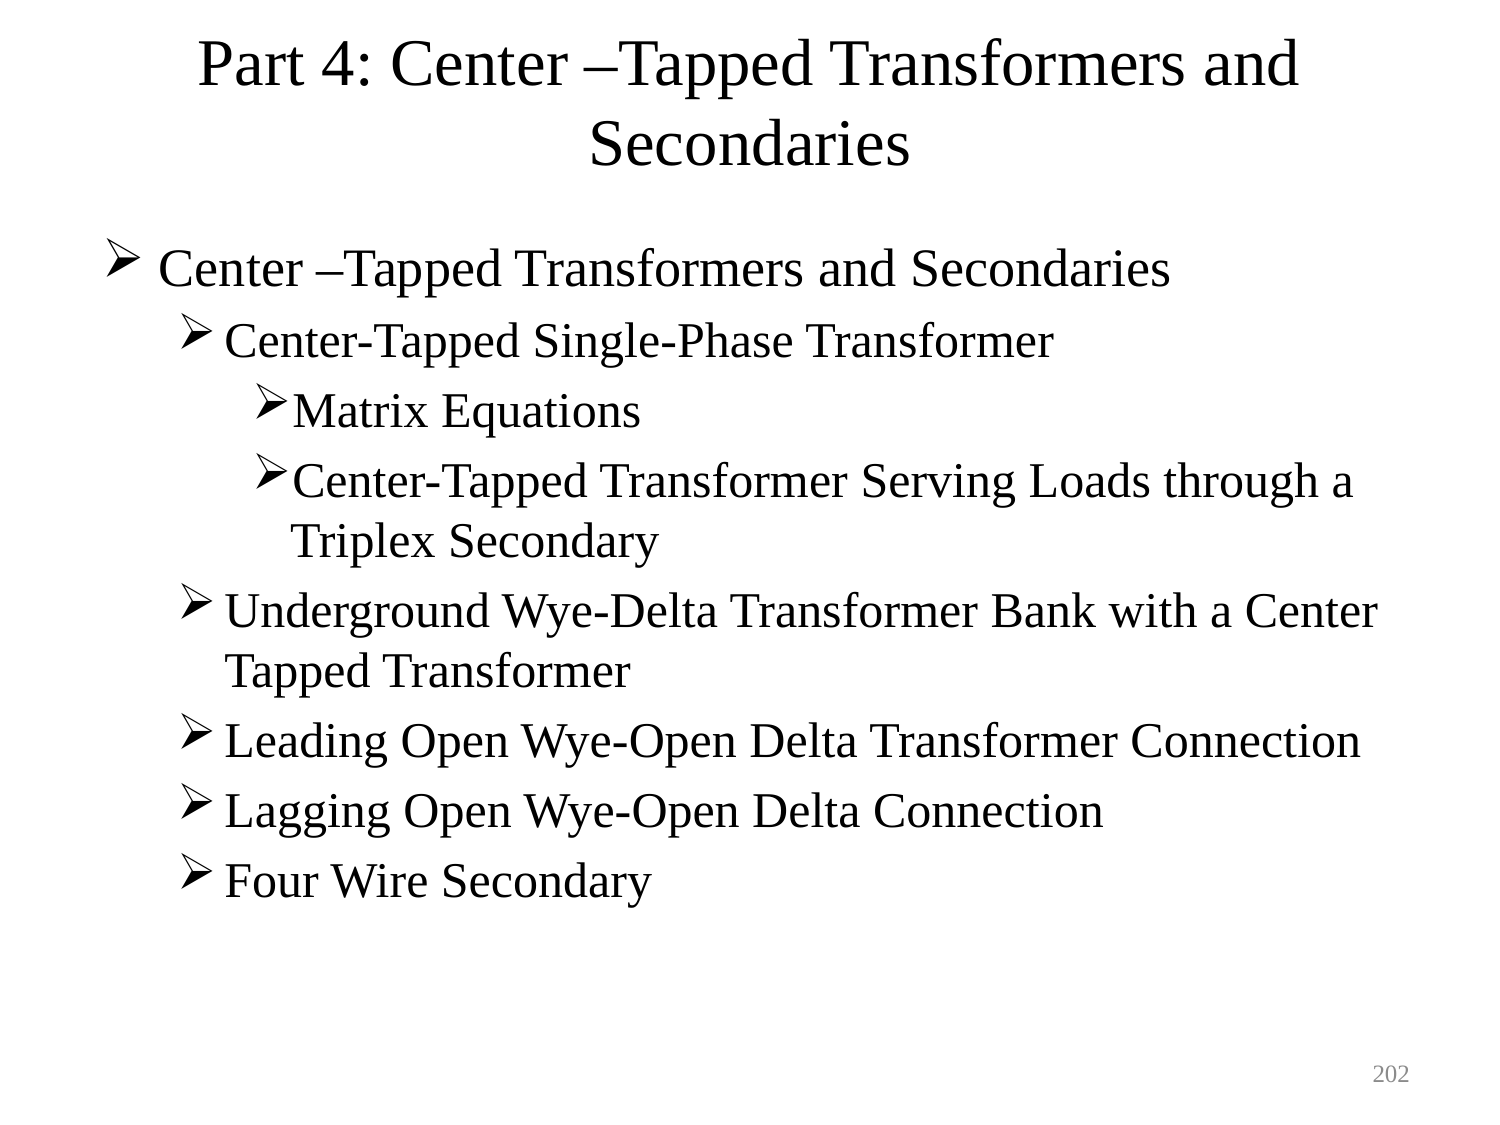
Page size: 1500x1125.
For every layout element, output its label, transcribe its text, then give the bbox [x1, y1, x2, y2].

list Center –Tapped Transformers and Secondaries Center-Tapped Single-Phase Transformer Matrix Equations Center-Tapped Transformer Serving Loads through a Triplex Secondary Underground Wye-Delta Transformer Bank with a Center Tapped Transformer Leading Open Wye-Open Delta Transformer Connection Lagging Open Wye-Open Delta Connection Four Wire Secondary [87, 224, 1438, 1075]
title Part 4: Center –Tapped Transformers and Secondaries [75, 45, 1425, 233]
slide_number 202 [1074, 1042, 1425, 1103]
